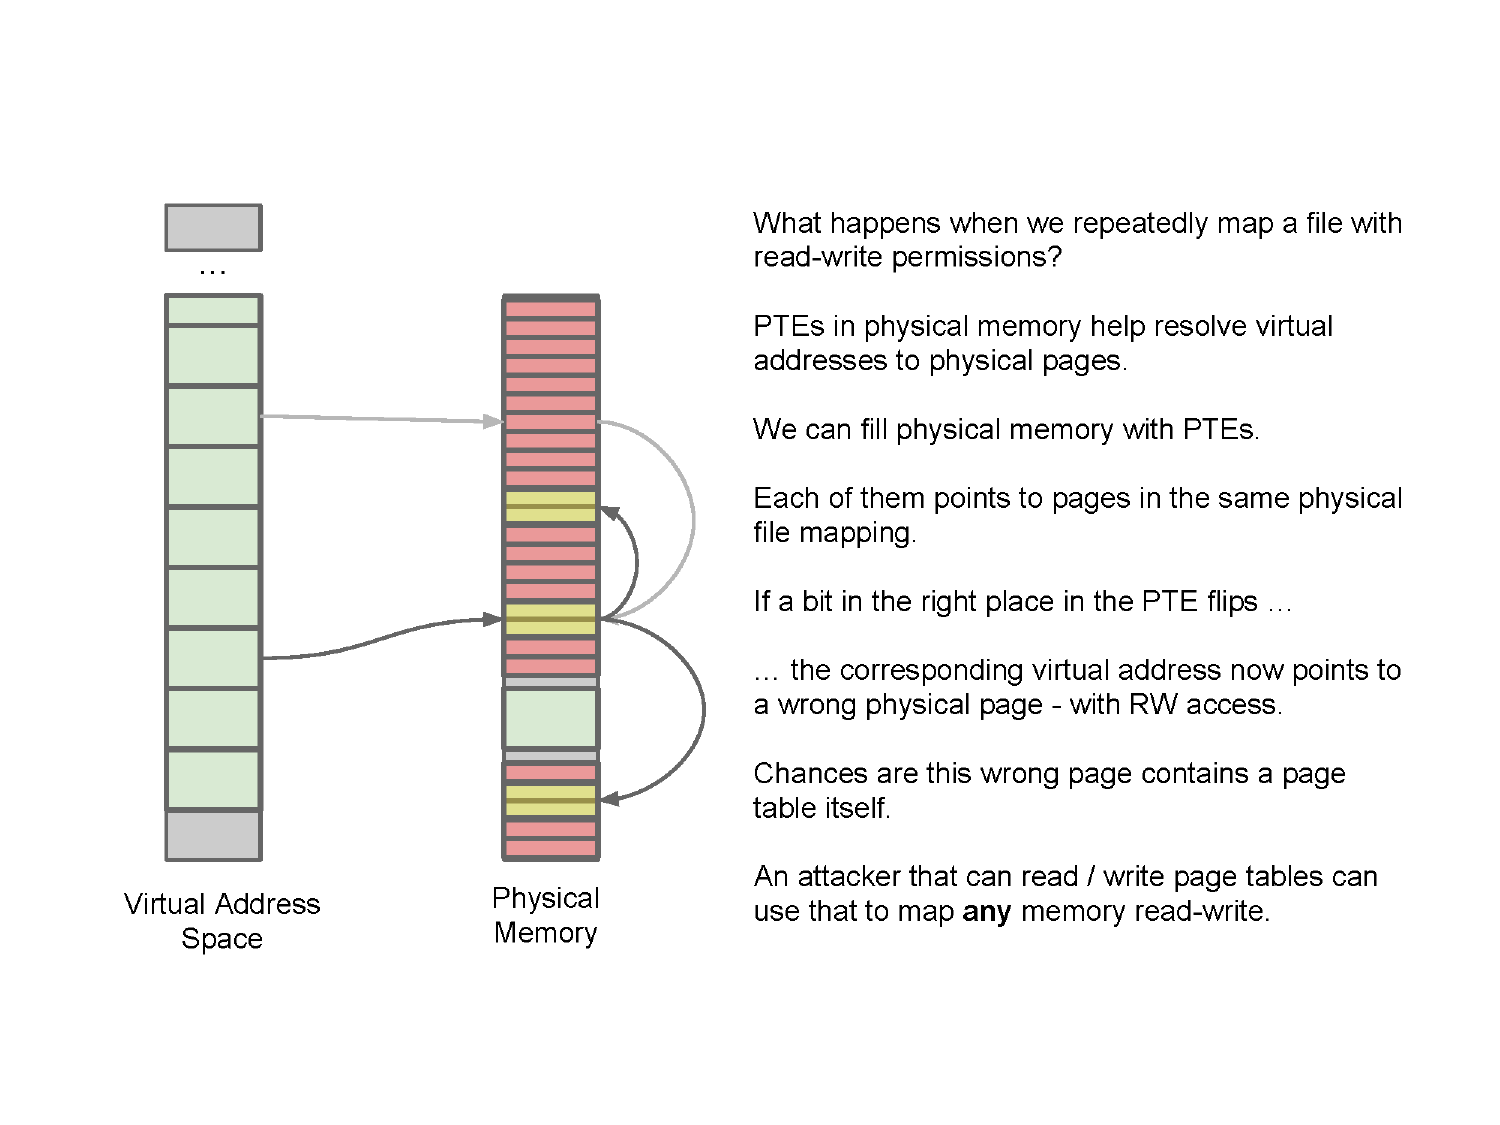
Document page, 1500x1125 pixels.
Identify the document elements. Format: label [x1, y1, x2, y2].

picture [0, 143, 1500, 988]
